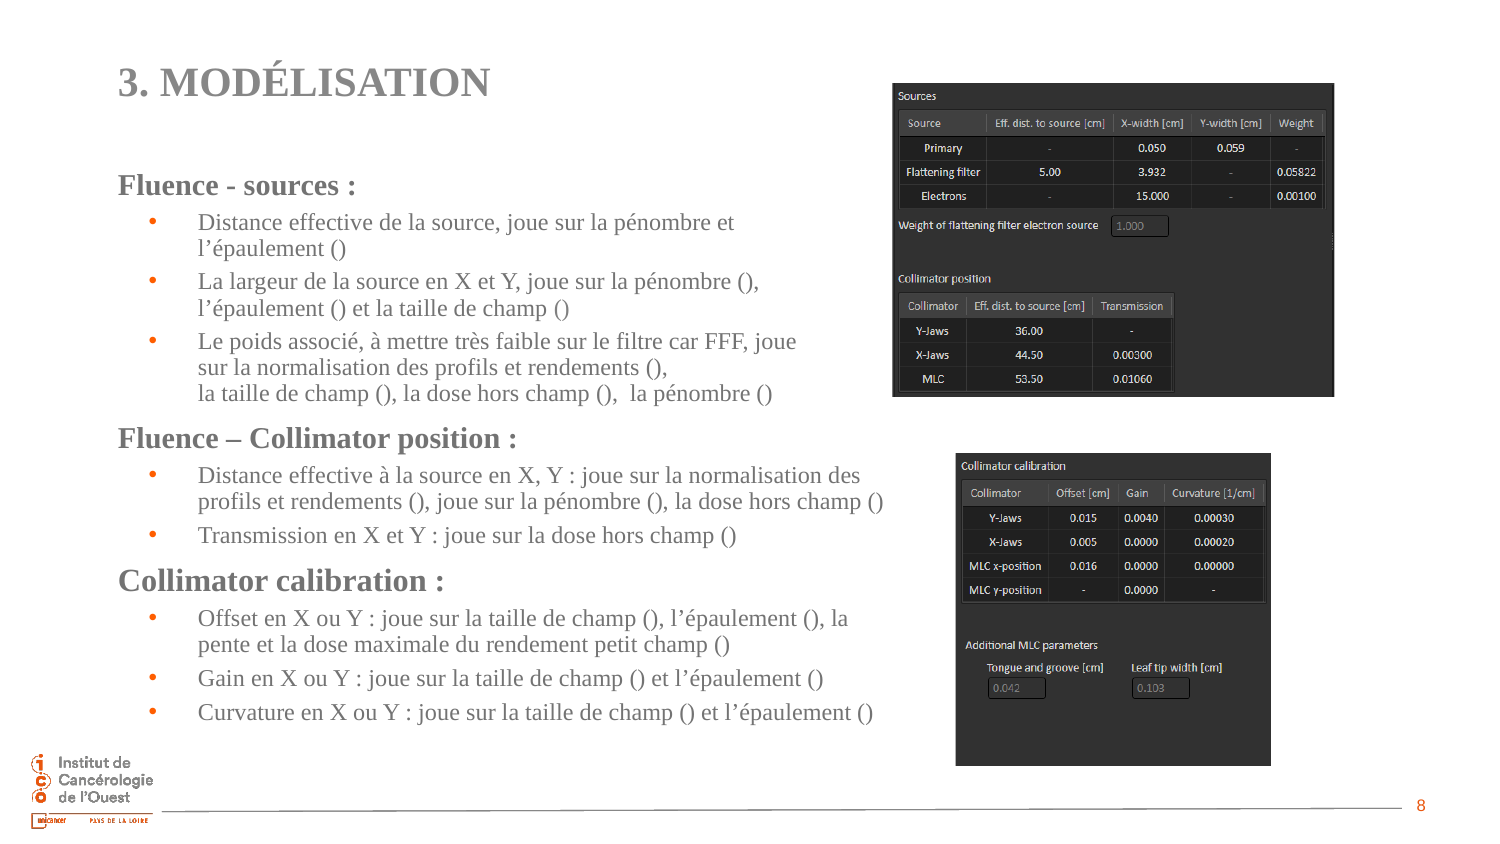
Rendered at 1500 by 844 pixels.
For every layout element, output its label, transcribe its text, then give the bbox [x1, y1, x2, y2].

picture [955, 453, 1271, 766]
title 3. Modélisation [103, 55, 1397, 137]
picture [30, 752, 153, 829]
picture [892, 83, 1335, 397]
list [1401, 790, 1466, 829]
